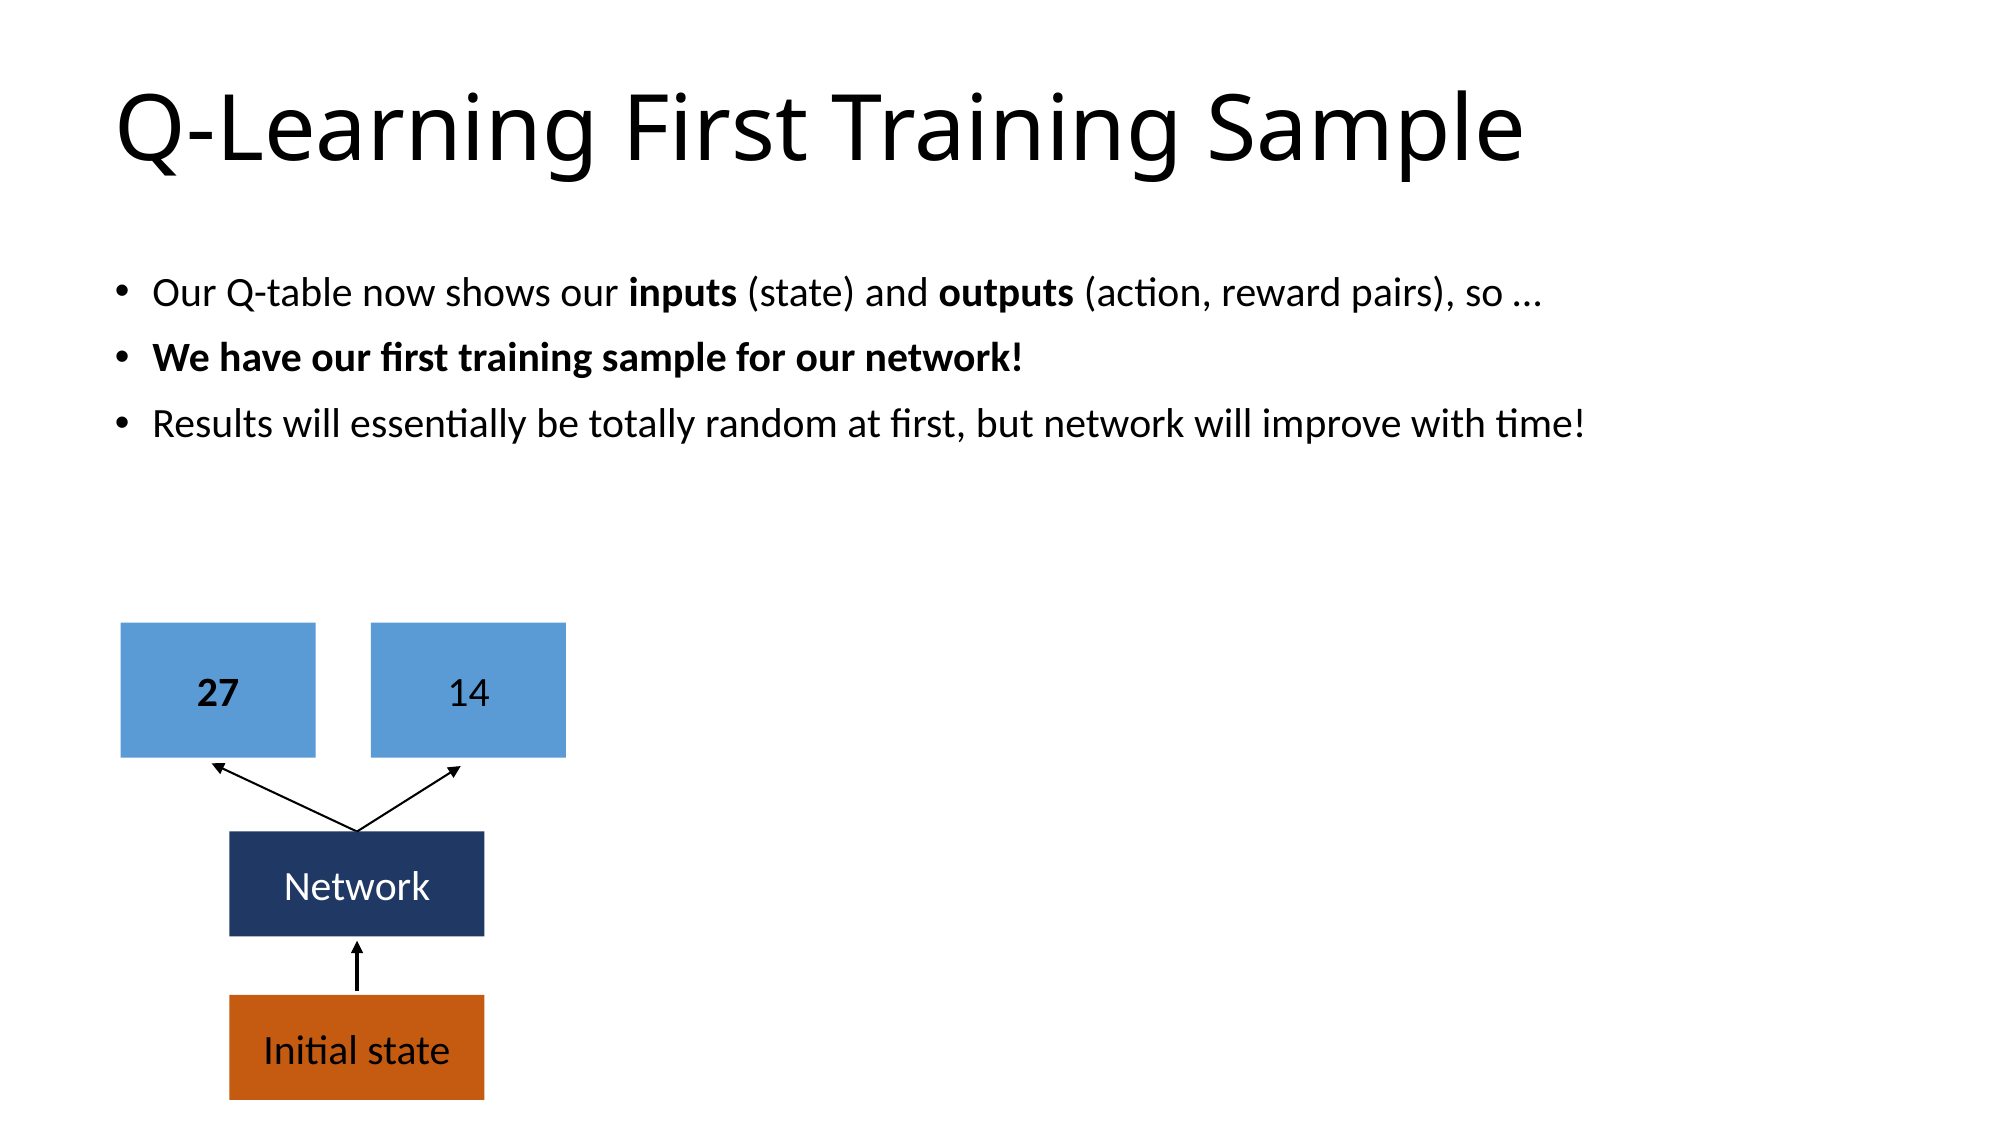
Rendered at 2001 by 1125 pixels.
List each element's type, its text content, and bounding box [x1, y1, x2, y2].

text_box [120, 622, 567, 1100]
list Our Q-table now shows our inputs (state) and outputs (action, reward pairs), so … We have our first training sample for our network! Results will essentially be totally random at first, but network will improve with time! [99, 262, 1900, 553]
title Q-Learning First Training Sample [99, 37, 1900, 225]
